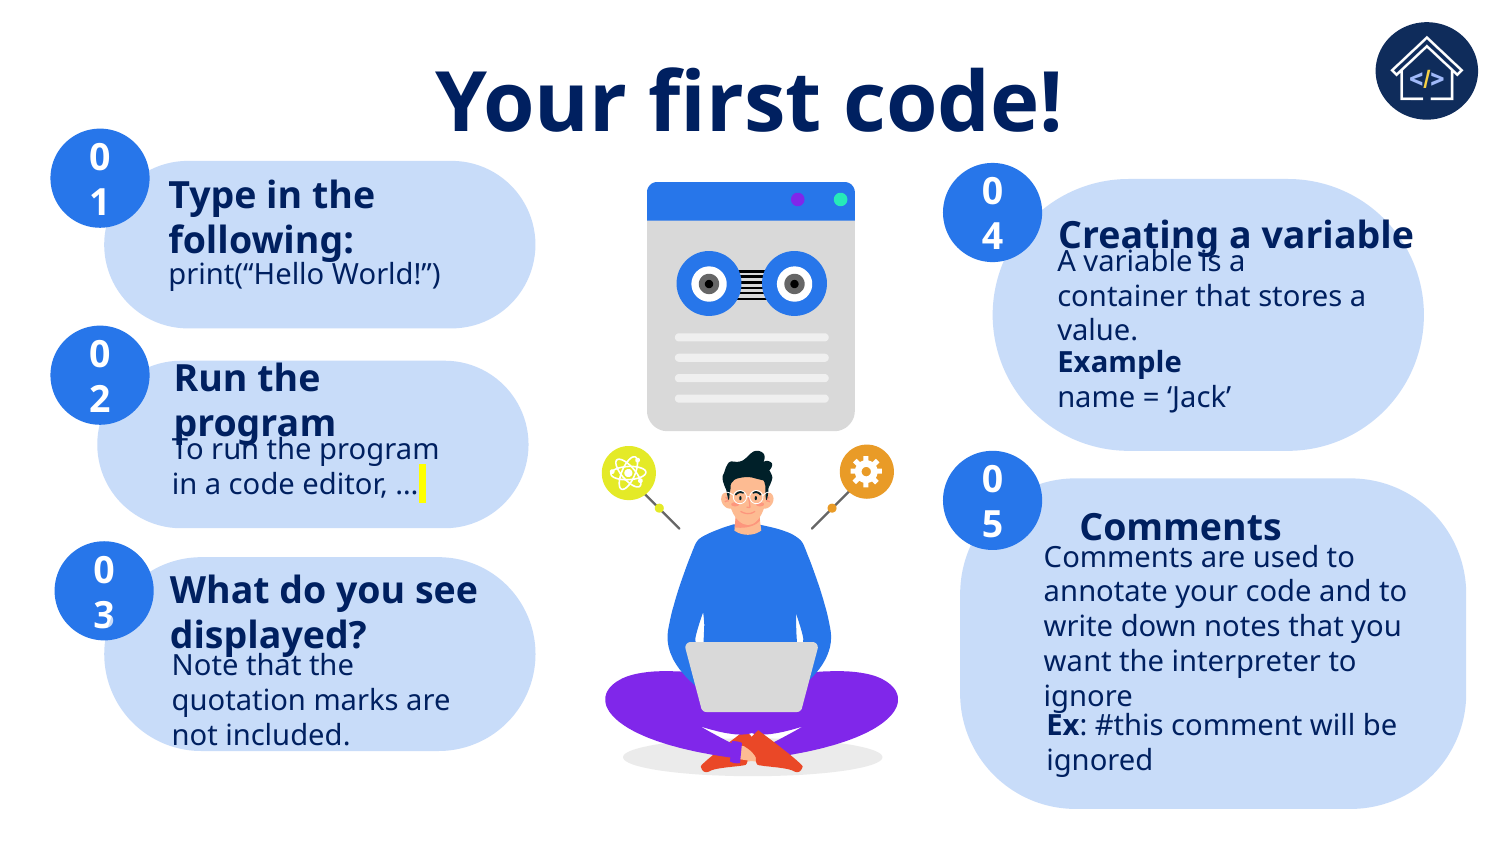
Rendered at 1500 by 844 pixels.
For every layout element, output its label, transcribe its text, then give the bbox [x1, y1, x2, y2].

text_box 01 [50, 128, 150, 228]
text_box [971, 497, 1442, 653]
text_box [1040, 478, 1413, 496]
text_box What do you see displayed? [154, 584, 566, 639]
text_box [960, 528, 1467, 809]
text_box To run the program in a code editor, … [156, 438, 482, 493]
text_box Ex: #this comment will be ignored [1031, 713, 1428, 768]
text_box [104, 160, 536, 329]
text_box Creating a variable [1043, 205, 1454, 261]
text_box [97, 360, 529, 529]
text_box [1048, 178, 1368, 205]
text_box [153, 188, 503, 301]
text_box 04 [942, 162, 1043, 263]
text_box 05 [942, 450, 1042, 543]
text_box [992, 209, 1424, 451]
text_box [104, 557, 536, 752]
text_box Run the program [158, 372, 508, 427]
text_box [580, 181, 919, 777]
title Your first code! [75, 67, 1425, 129]
text_box 03 [54, 541, 150, 641]
text_box 02 [50, 325, 150, 425]
picture [1375, 22, 1479, 120]
text_box Example name = ‘Jack’ [1042, 350, 1393, 406]
text_box Note that the quotation marks are not included. [156, 671, 508, 726]
text_box A variable is a container that stores a value. [1042, 267, 1393, 322]
